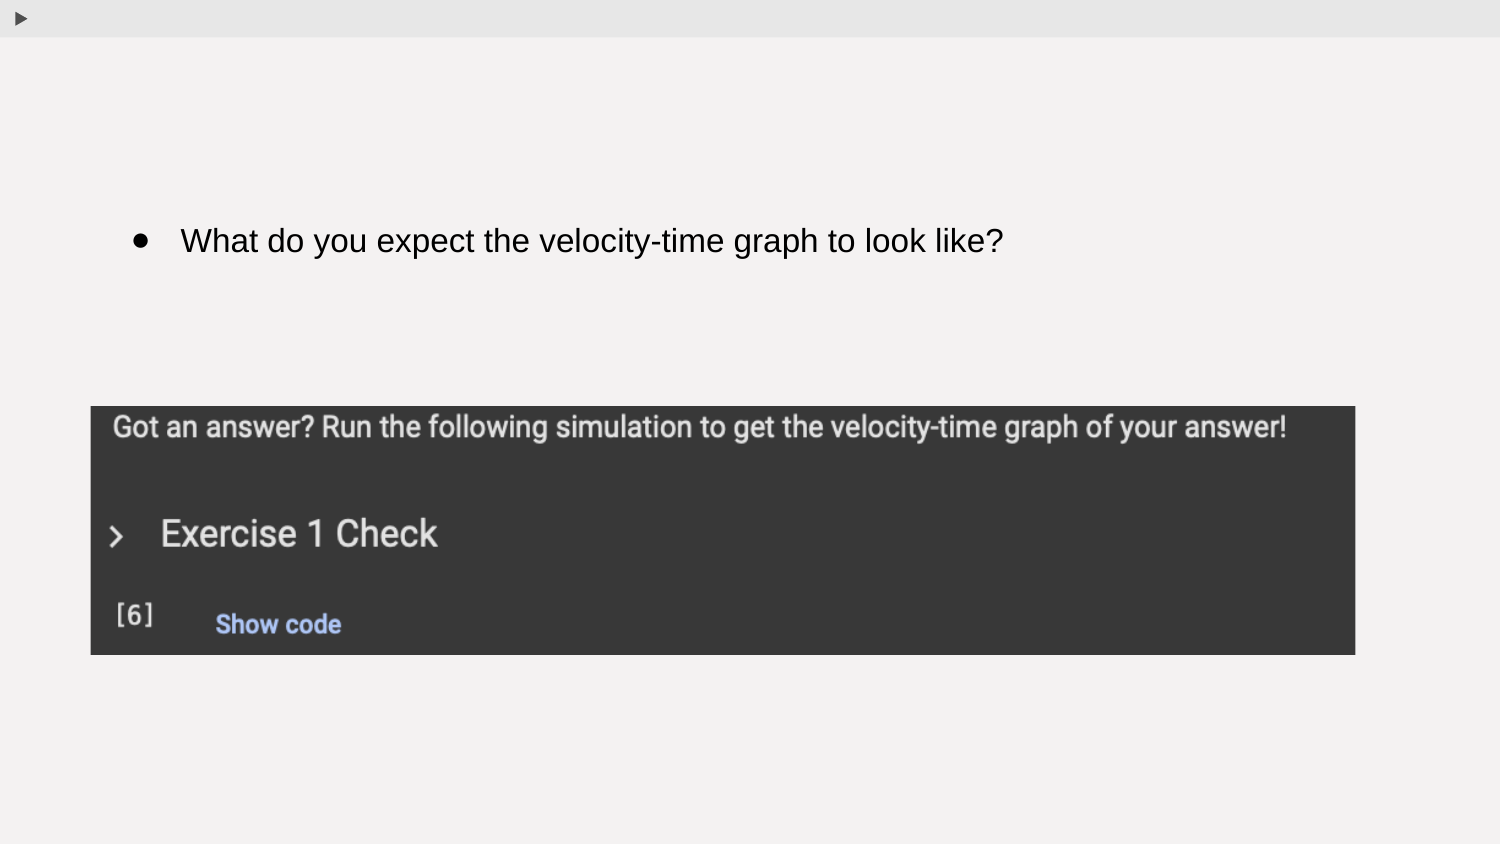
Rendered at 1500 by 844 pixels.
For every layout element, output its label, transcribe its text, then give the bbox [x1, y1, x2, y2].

text_box What do you expect the velocity-time graph to look like? [90, 130, 1433, 274]
picture [90, 406, 1356, 656]
